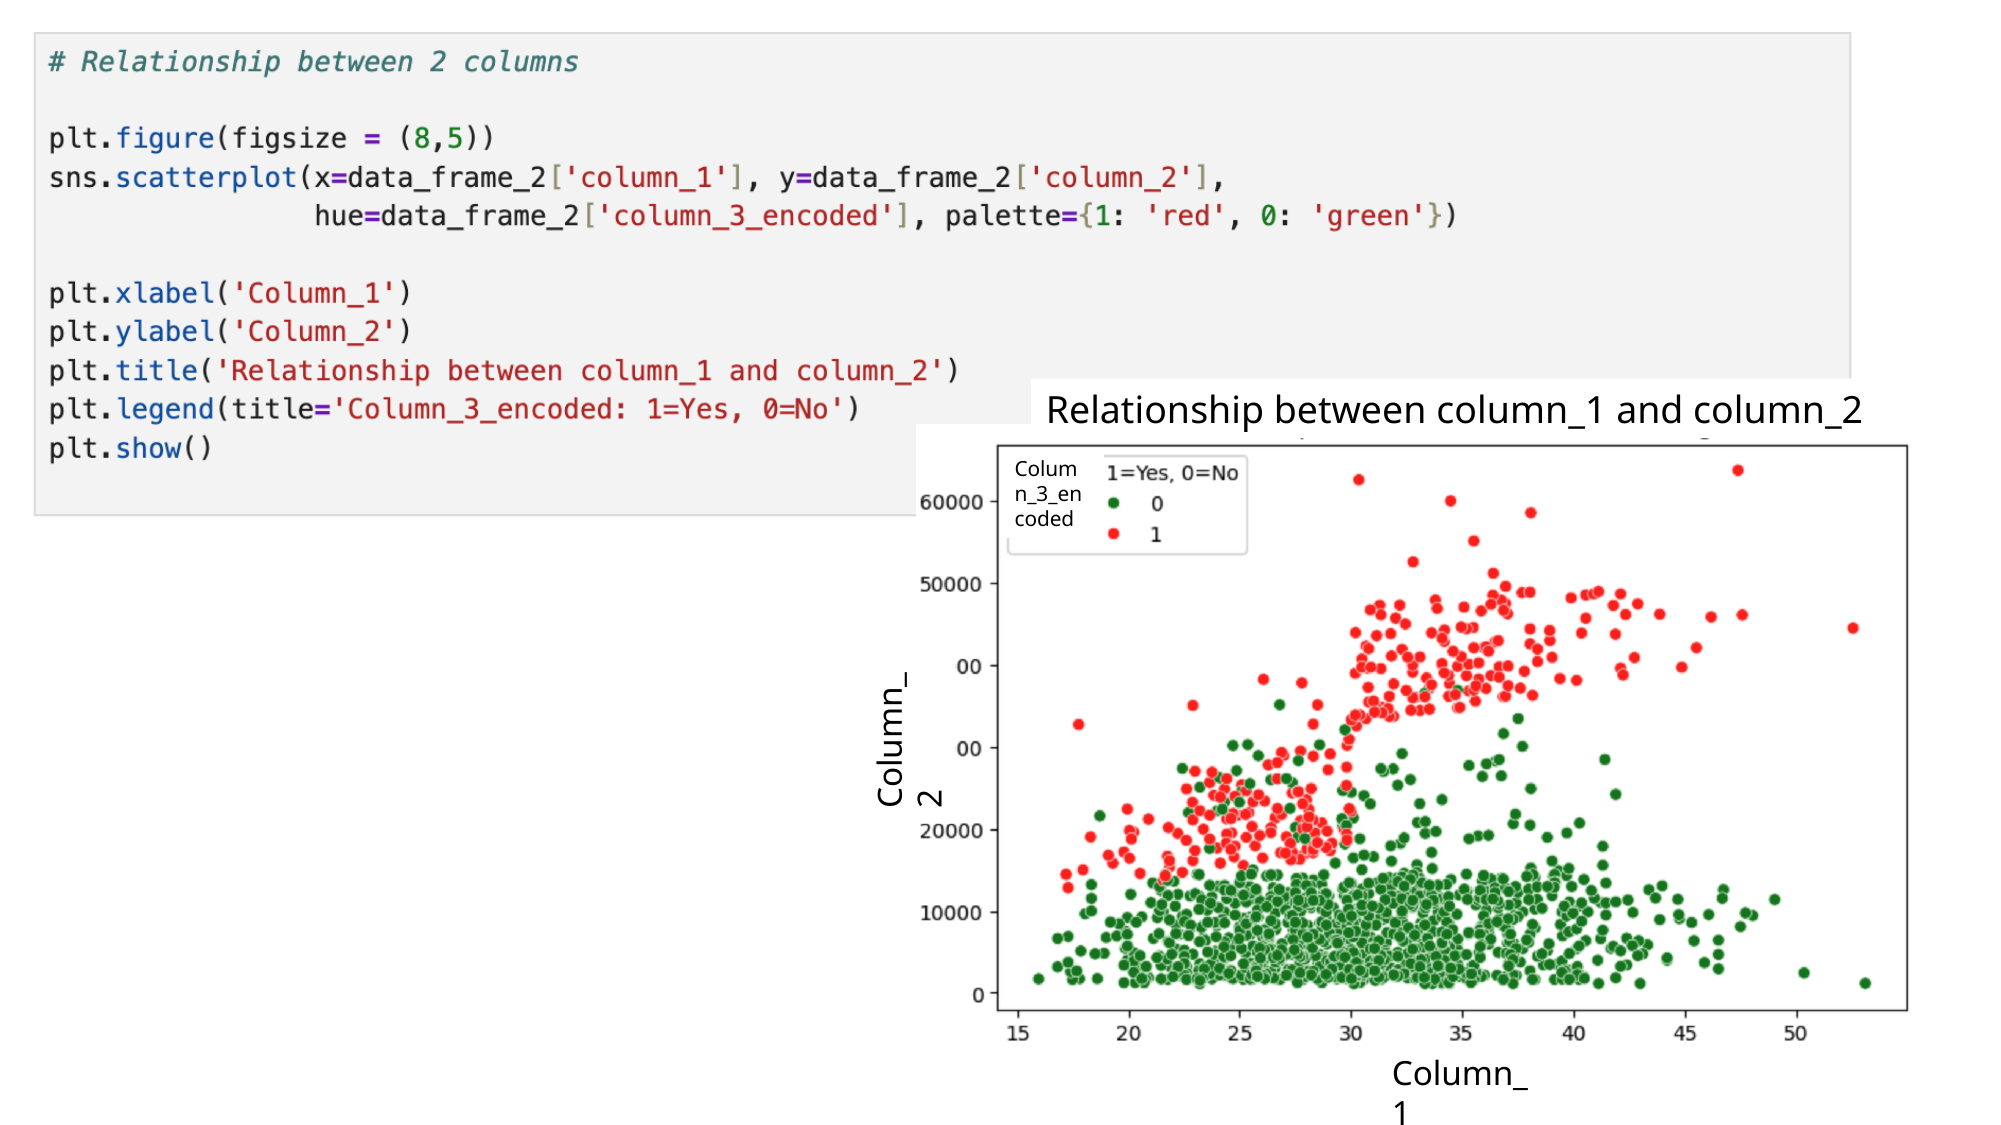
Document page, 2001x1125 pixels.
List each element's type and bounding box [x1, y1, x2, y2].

text_box [860, 378, 1953, 1101]
picture [21, 32, 1862, 529]
